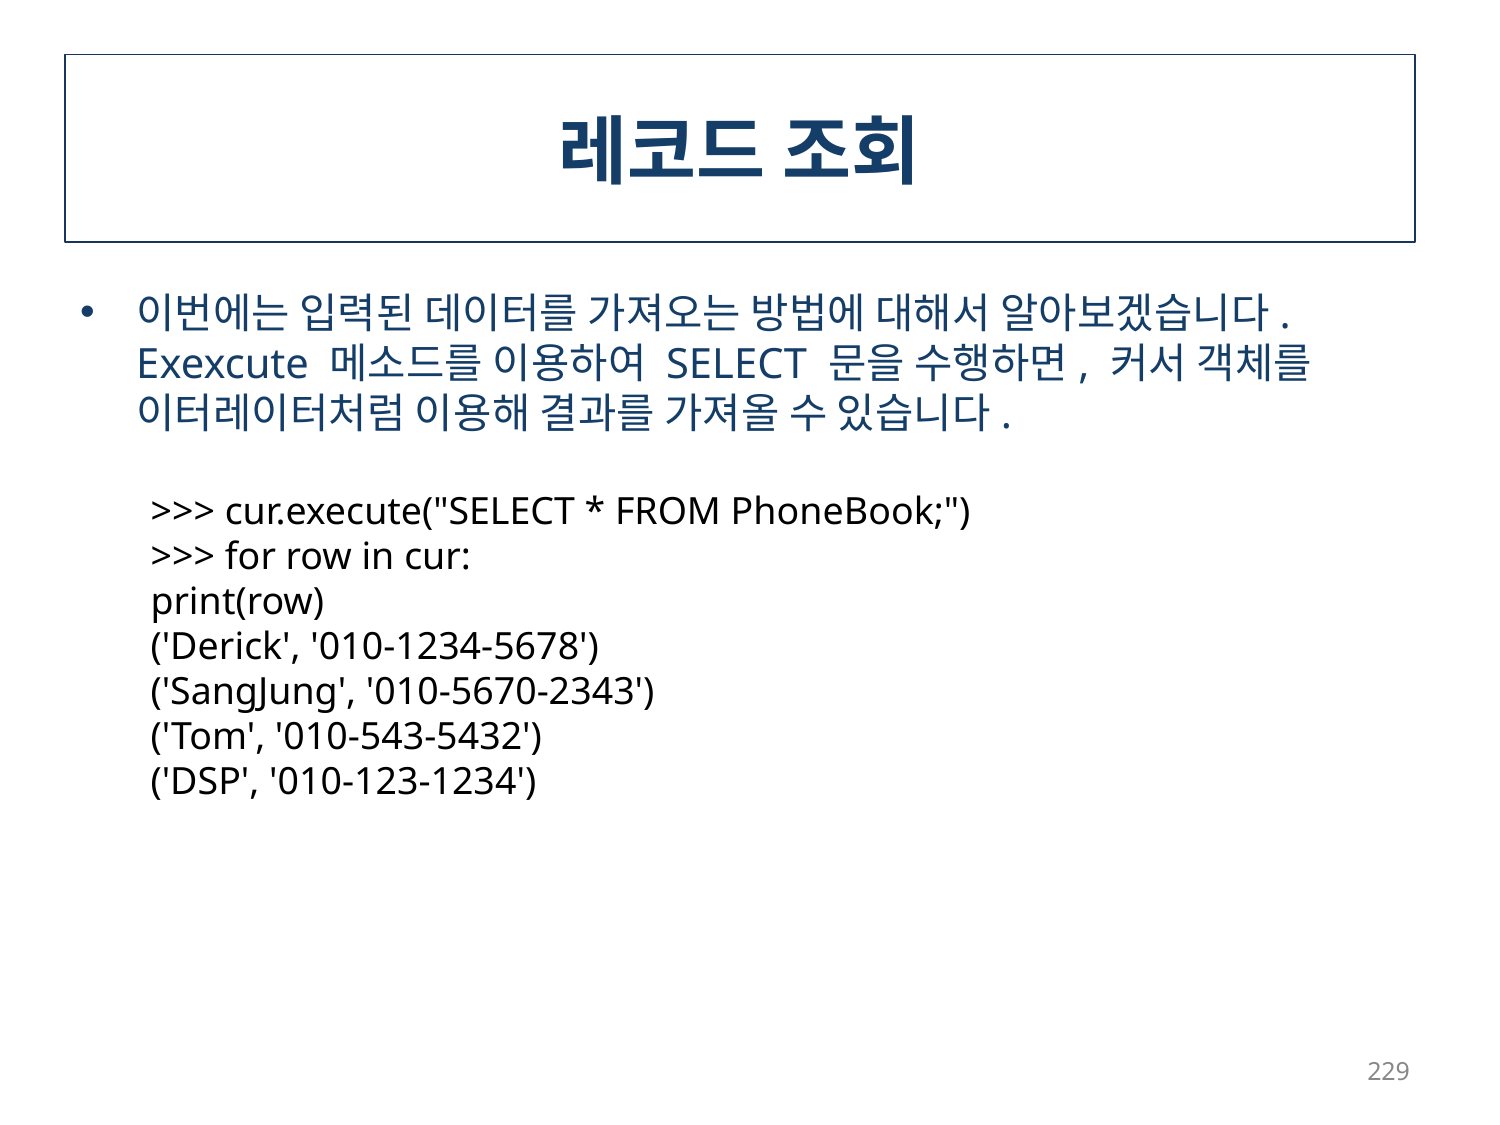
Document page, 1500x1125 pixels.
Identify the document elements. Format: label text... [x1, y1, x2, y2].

title 레코드 조회 [64, 54, 1416, 243]
slide_number 229 [1074, 1042, 1425, 1103]
text_box >>> cur.execute("SELECT * FROM PhoneBook;") >>> for row in cur: print(row) ('Derick', '010-1234-5678') ('SangJung', '010-5670-2343') ('Tom', '010-543-5432') ('DSP', '010-123-1234') [135, 479, 1355, 810]
list 이번에는 입력된 데이터를 가져오는 방법에 대해서 알아보겠습니다. Exexcute 메소드를 이용하여 SELECT 문을 수행하면, 커서 객체를 이터레이터처럼 이용해 결과를 가져올 수 있습니다. [64, 278, 1425, 1090]
